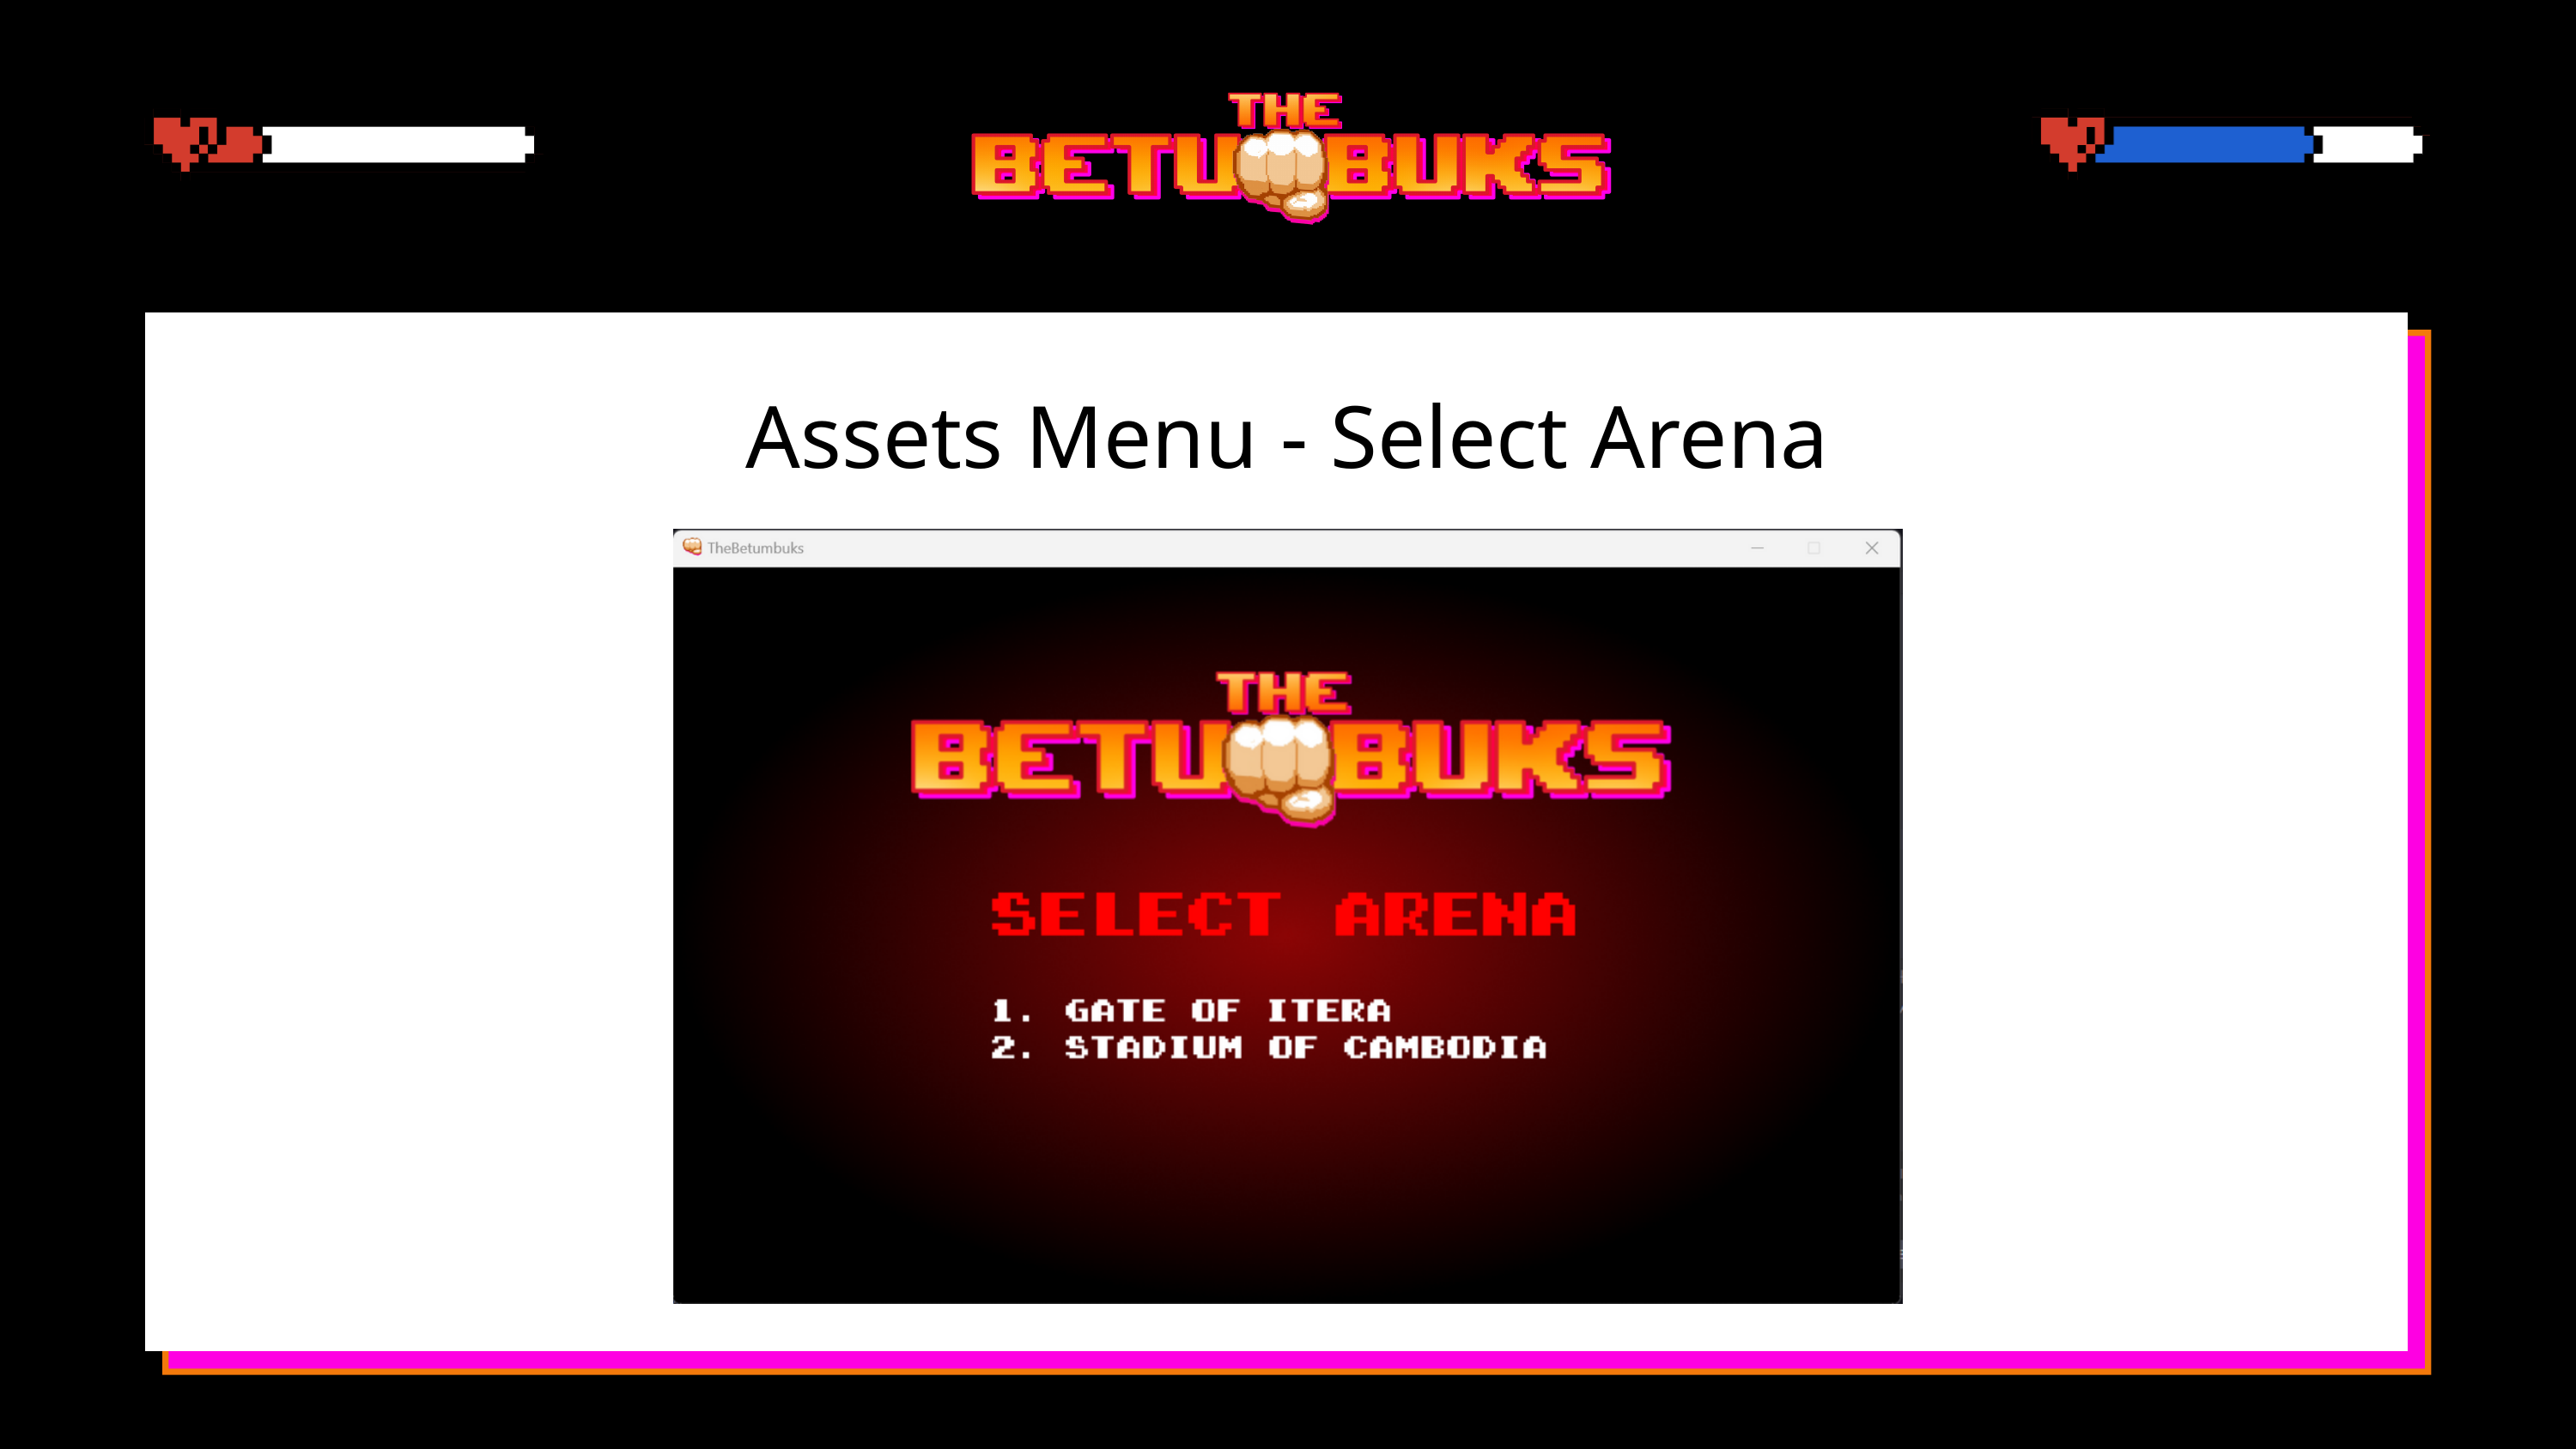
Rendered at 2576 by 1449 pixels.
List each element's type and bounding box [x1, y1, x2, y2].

picture [144, 108, 545, 182]
picture [893, 13, 1683, 276]
picture [2031, 108, 2432, 182]
text_box [144, 312, 2432, 1375]
picture [672, 529, 1903, 1304]
